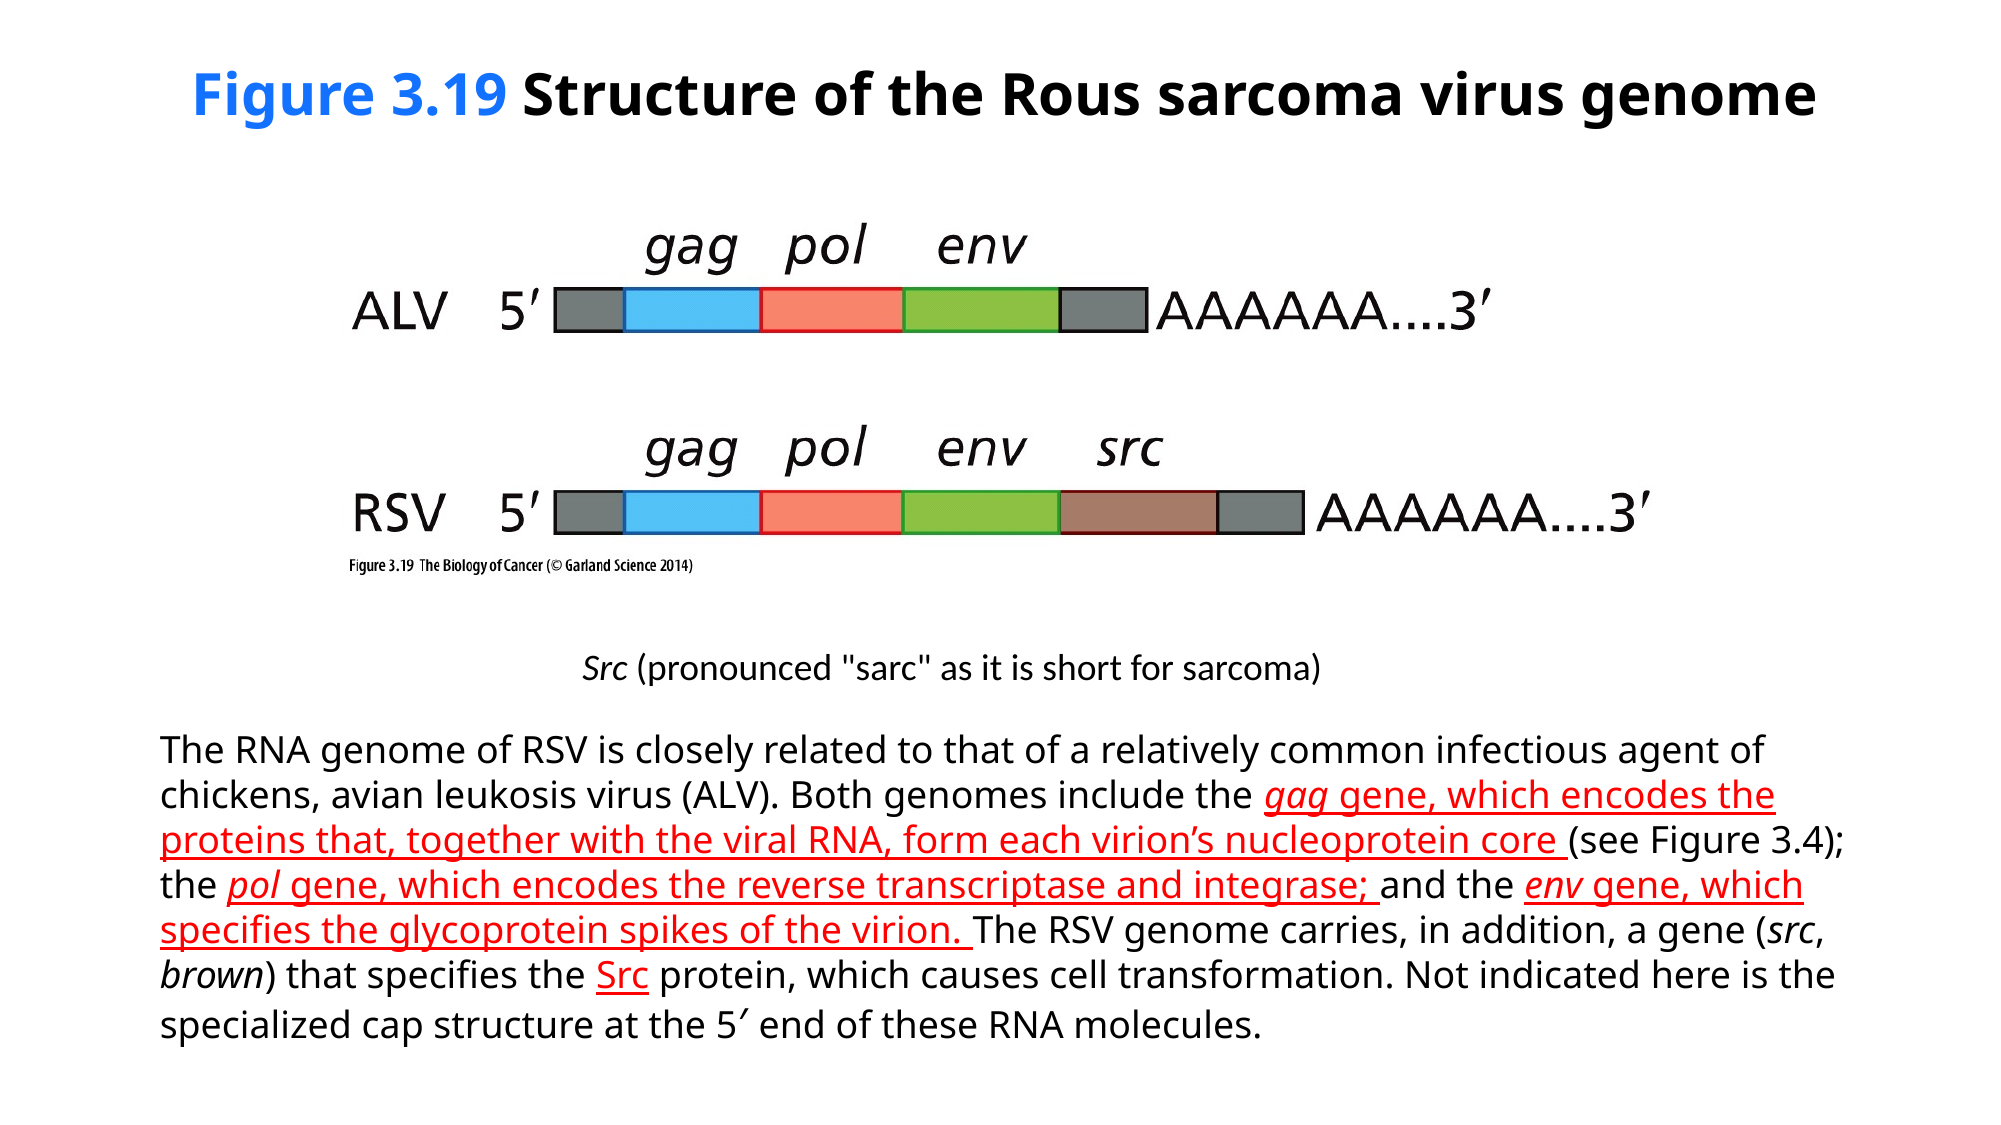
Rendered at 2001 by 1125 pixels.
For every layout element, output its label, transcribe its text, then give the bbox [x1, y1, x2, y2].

picture [341, 212, 1659, 578]
text_box Src (pronounced "sarc" as it is short for sarcoma) [567, 635, 1339, 696]
text_box Figure 3.19 Structure of the Rous sarcoma virus genome [176, 50, 2000, 135]
text_box The RNA genome of RSV is closely related to that of a relatively common infectious agent of chickens, avian leukosis virus (ALV). Both genomes include the gag gene, which encodes the proteins that, together with the viral RNA, form each virion’s nucleoprotein core (see Figure 3.4); the pol gene, which encodes the reverse transcriptase and integrase; and the env gene, which specifies the glycoprotein spikes of the virion. The RSV genome carries, in addition, a gene (src, brown) that specifies the Src protein, which causes cell transformation. Not indicated here is the specialized cap structure at the 5′ end of these RNA molecules. [145, 719, 1869, 1054]
